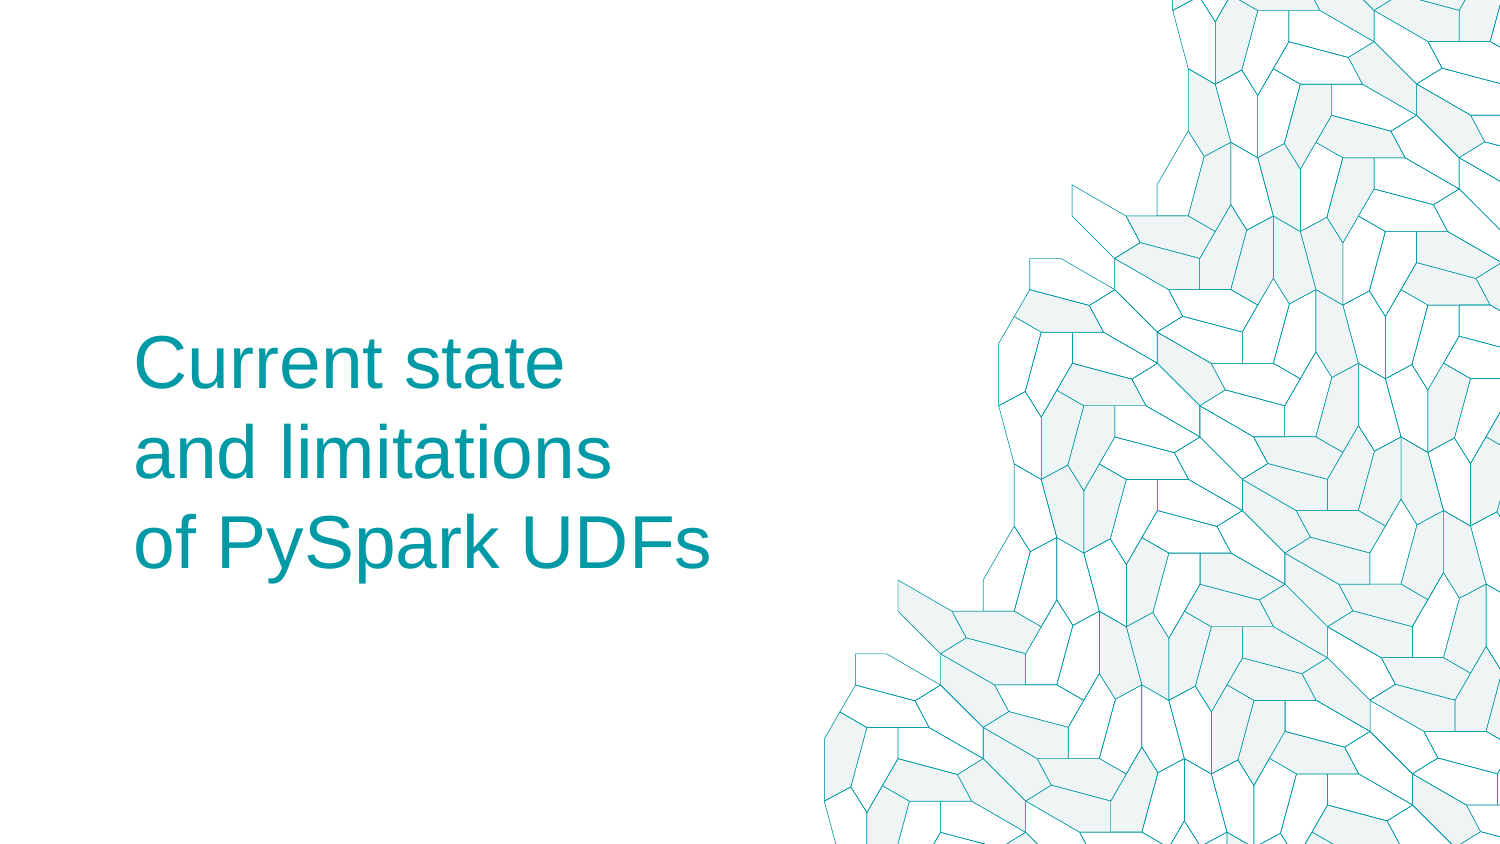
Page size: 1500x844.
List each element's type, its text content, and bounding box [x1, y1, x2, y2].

title Current state and limitations of PySpark UDFs [118, 424, 1129, 592]
